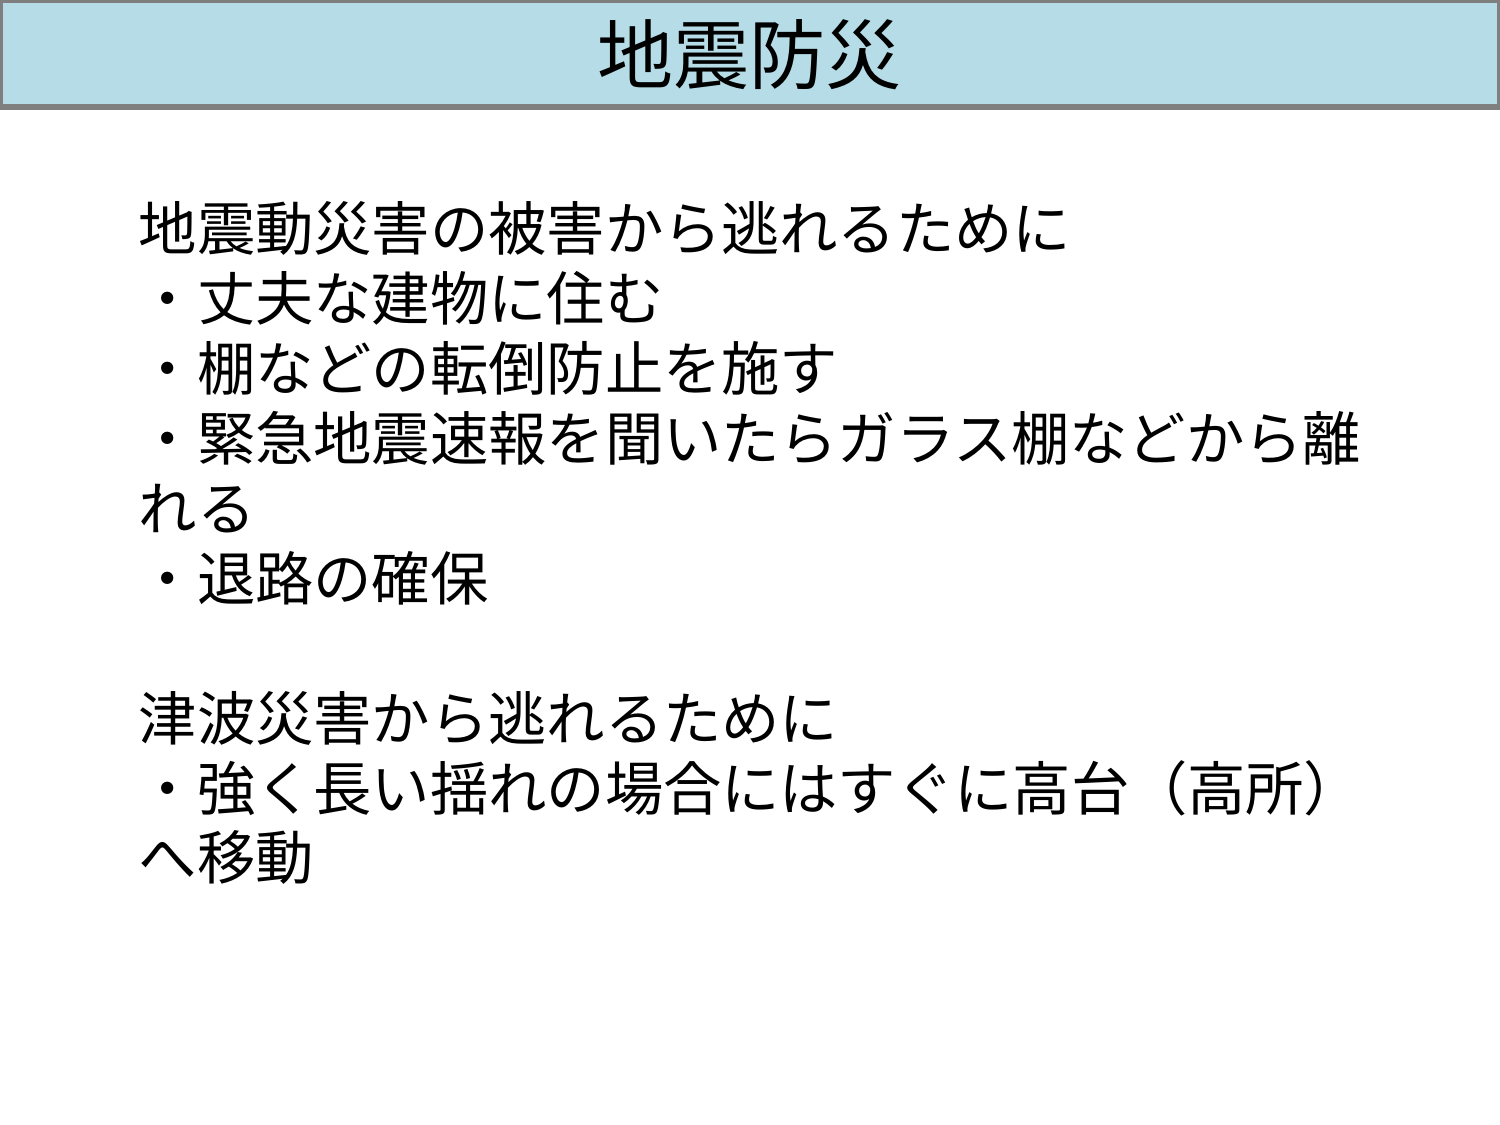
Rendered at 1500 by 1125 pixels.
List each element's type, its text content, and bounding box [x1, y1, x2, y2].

text_box 地震動災害の被害から逃れるために ・丈夫な建物に住む ・棚などの転倒防止を施す ・緊急地震速報を聞いたらガラス棚などから離れる ・退路の確保 津波災害から逃れるために ・強く長い揺れの場合にはすぐに高台（高所）へ移動 [123, 184, 1433, 900]
title 地震防災 [0, 0, 1500, 107]
